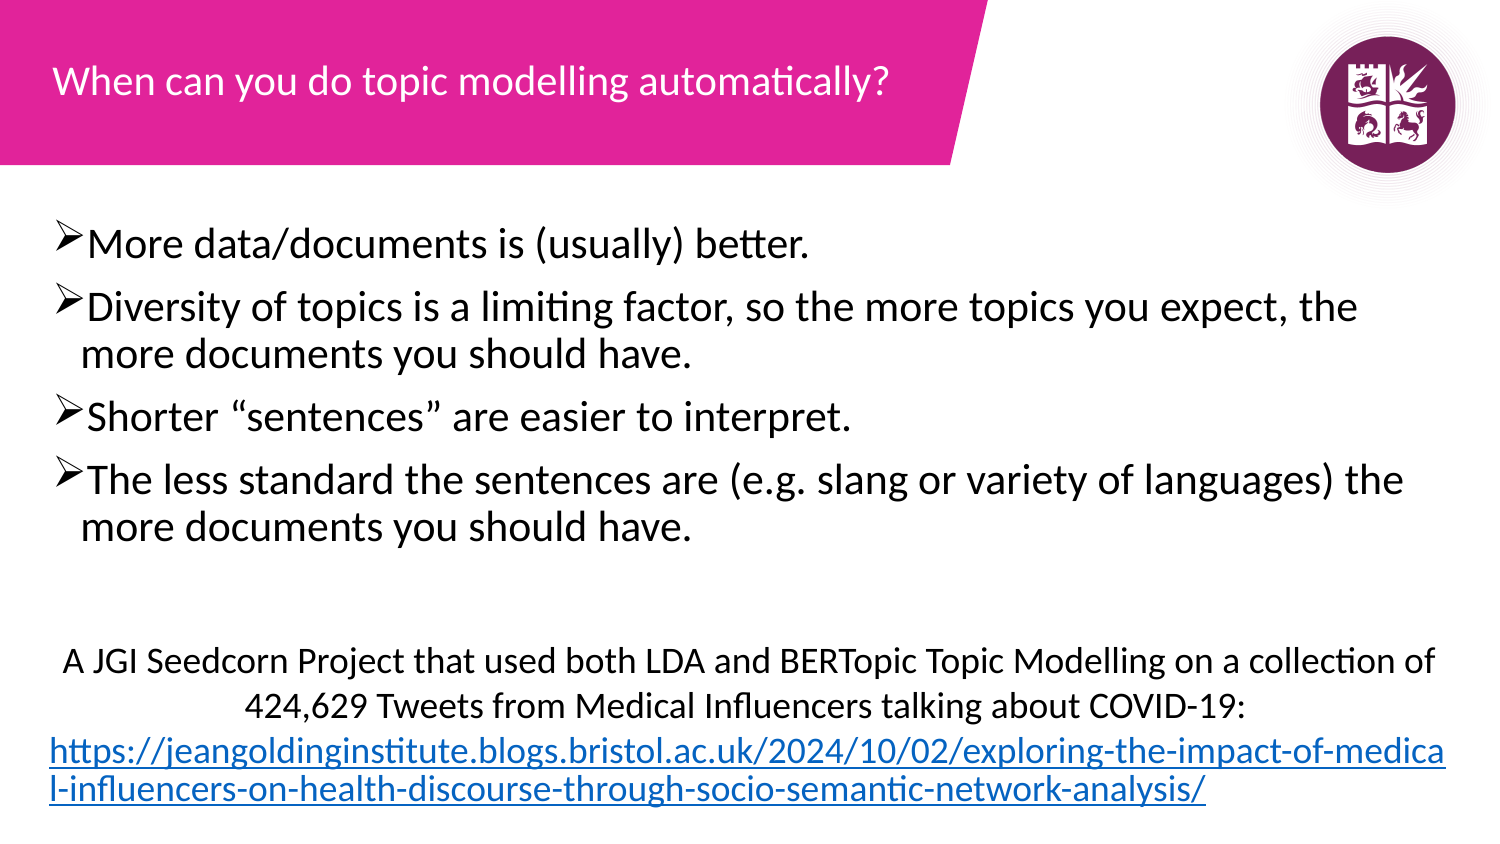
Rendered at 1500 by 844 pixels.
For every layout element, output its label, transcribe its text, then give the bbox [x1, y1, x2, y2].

text_box More data/documents is (usually) better. Diversity of topics is a limiting factor, so the more topics you expect, the more documents you should have. Shorter “sentences” are easier to interpret. The less standard the sentences are (e.g. slang or variety of languages) the more documents you should have. [37, 213, 1469, 783]
text_box A JGI Seedcorn Project that used both LDA and BERTopic Topic Modelling on a collection of 424,629 Tweets from Medical Influencers talking about COVID-19: https://jeangoldinginstitute.blogs.bristol.ac.uk/2024/10/02/exploring-the-impact-of-medical-influencers-on-health-discourse-through-socio-semantic-network-analysis/ [34, 628, 1466, 824]
picture [1284, 0, 1491, 209]
title When can you do topic modelling automatically? [37, 39, 958, 123]
